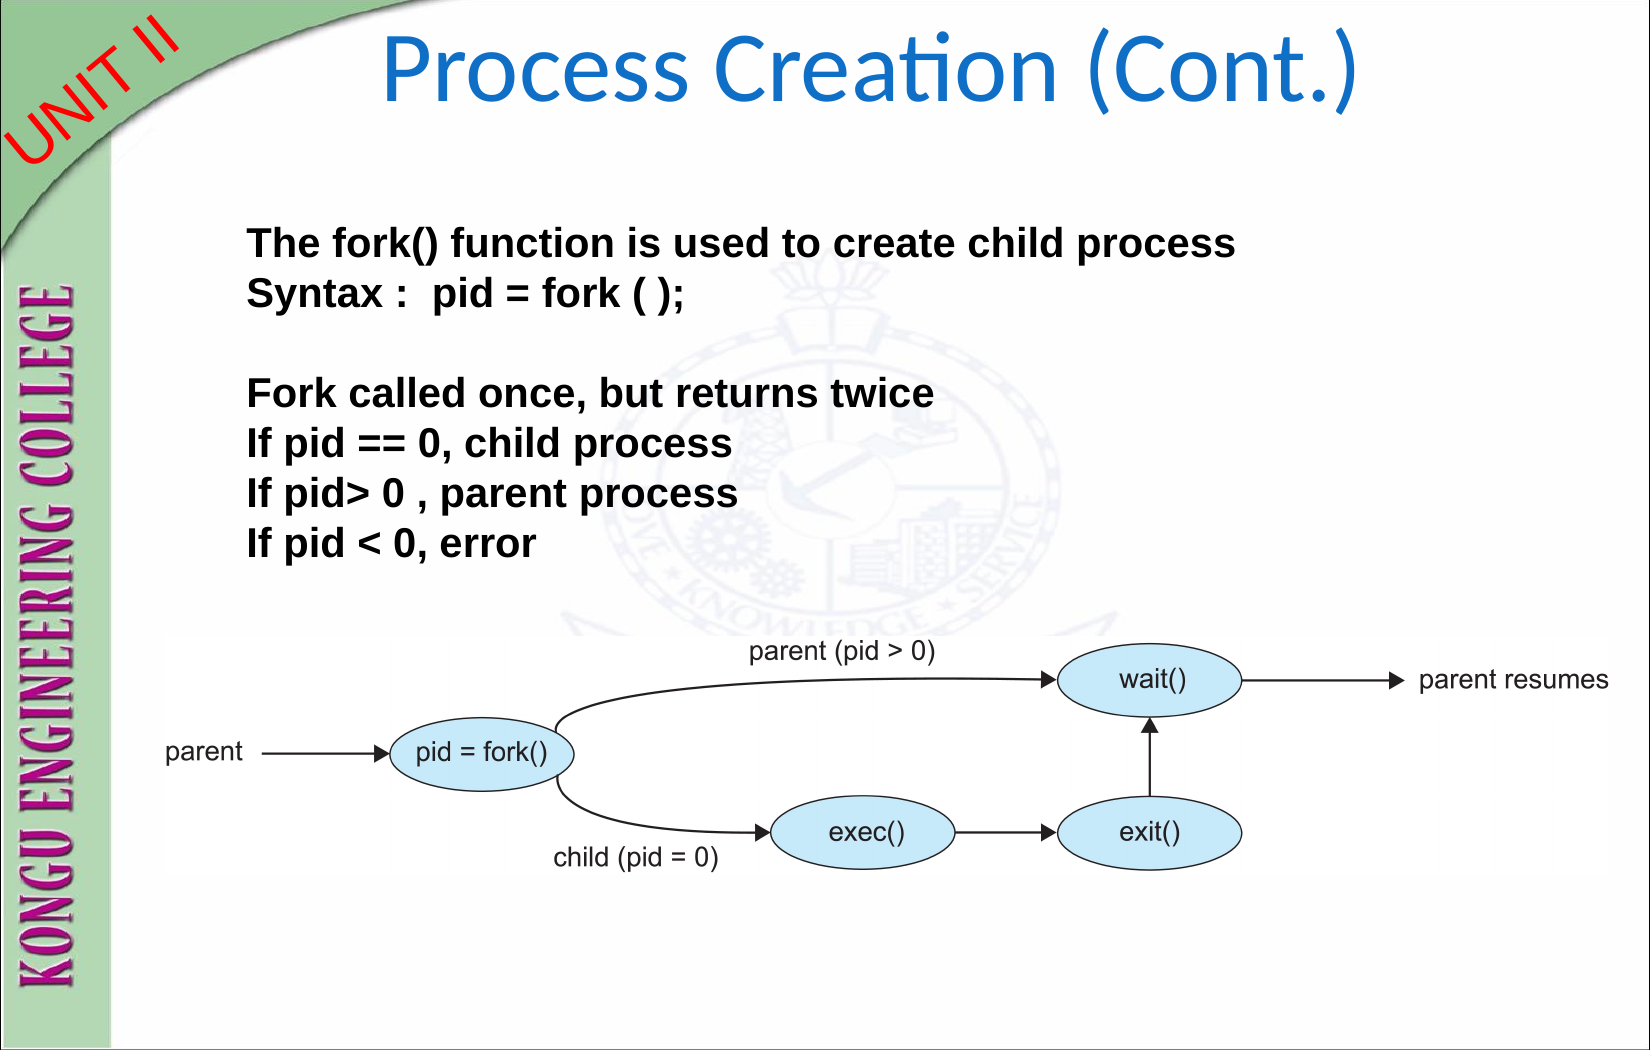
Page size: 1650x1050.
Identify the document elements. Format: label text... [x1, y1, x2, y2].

picture [0, 0, 1650, 1050]
title Process Creation (Cont.) [288, 33, 1455, 122]
text_box The fork() function is used to create child process Syntax : pid = fork ( ); Fork called once, but returns twice If pid == 0, child process If pid> 0 , parent process If pid < 0, error [231, 208, 1585, 574]
